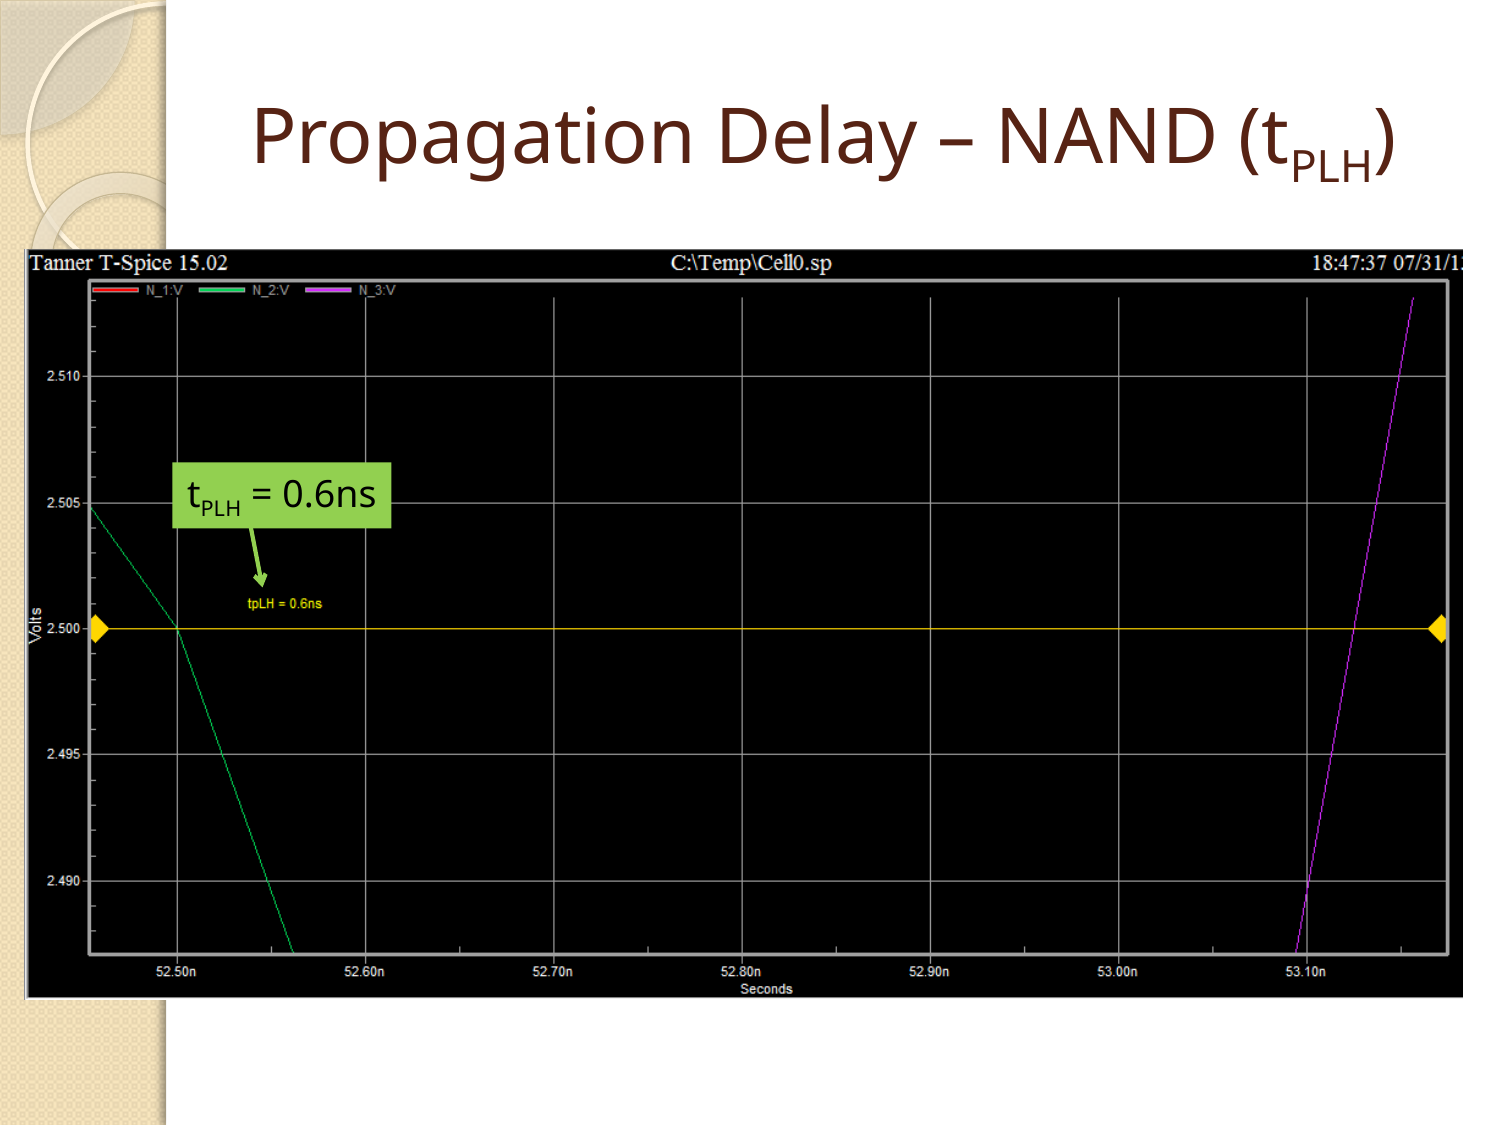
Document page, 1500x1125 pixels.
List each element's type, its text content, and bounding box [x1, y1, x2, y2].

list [24, 249, 1463, 1001]
title Propagation Delay – NAND (tPLH) [235, 45, 1466, 233]
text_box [249, 522, 263, 588]
